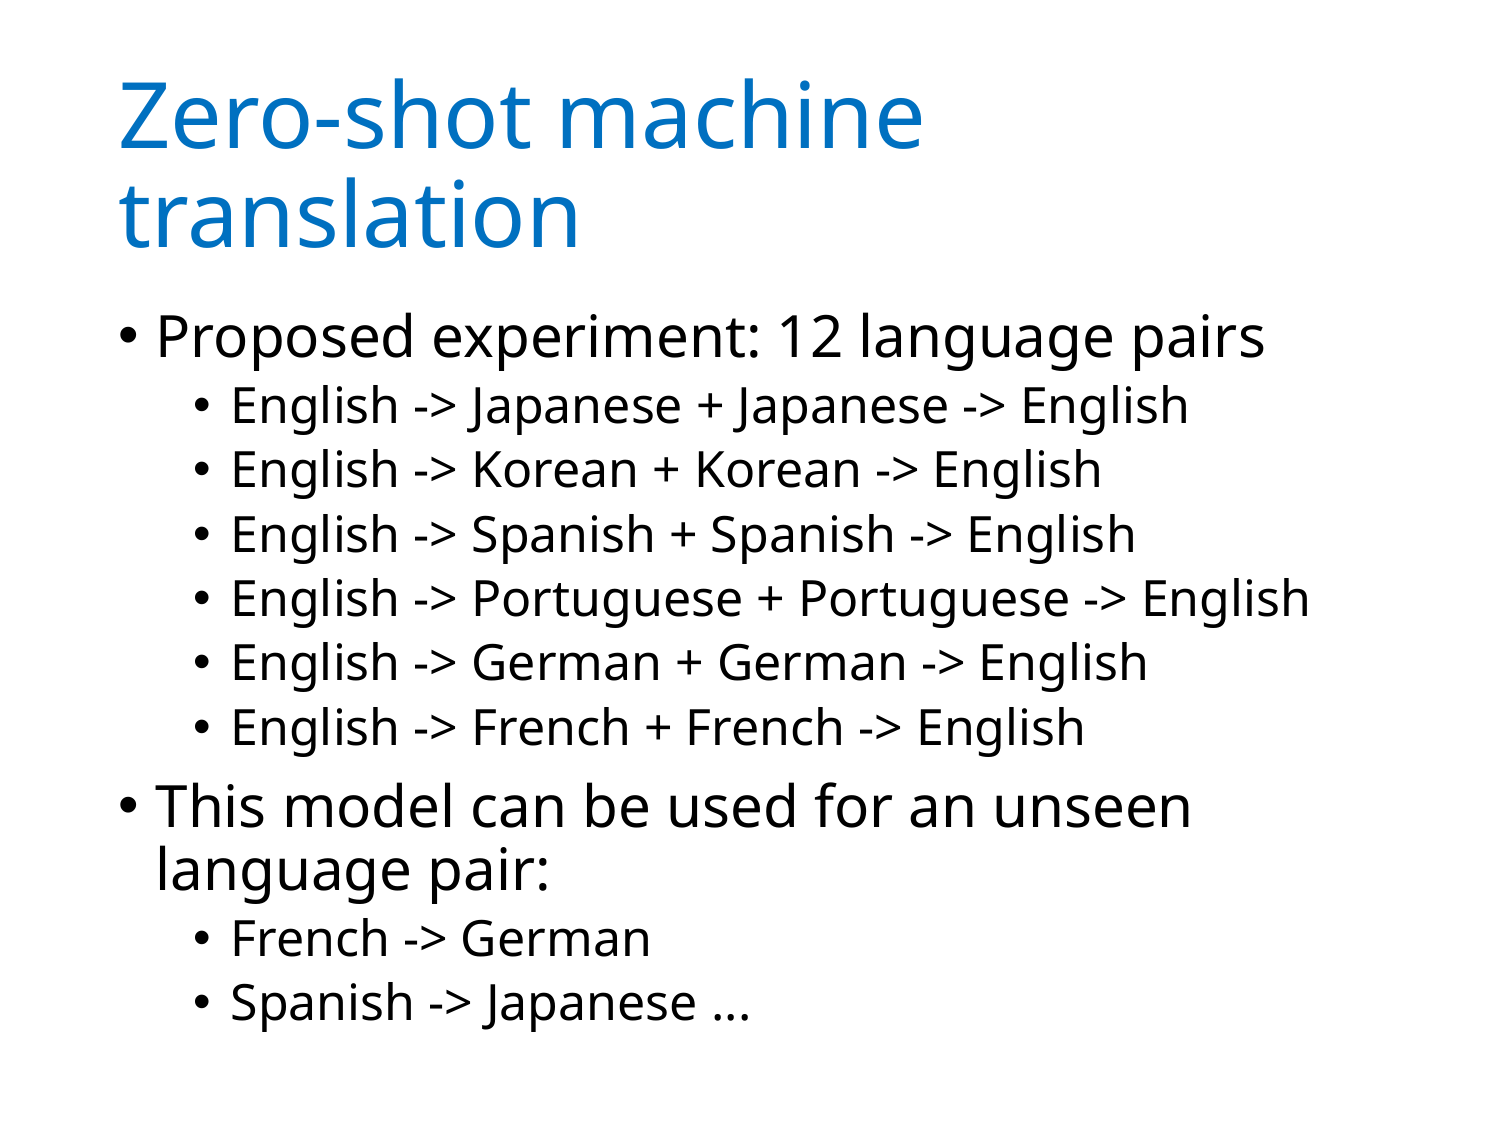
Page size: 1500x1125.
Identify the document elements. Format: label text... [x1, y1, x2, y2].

list Proposed experiment: 12 language pairs English -> Japanese + Japanese -> English English -> Korean + Korean -> English English -> Spanish + Spanish -> English English -> Portuguese + Portuguese -> English English -> German + German -> English English -> French + French -> English This model can be used for an unseen language pair: French -> German Spanish -> Japanese ... [103, 299, 1397, 1067]
title Zero-shot machine translation [103, 59, 1397, 278]
